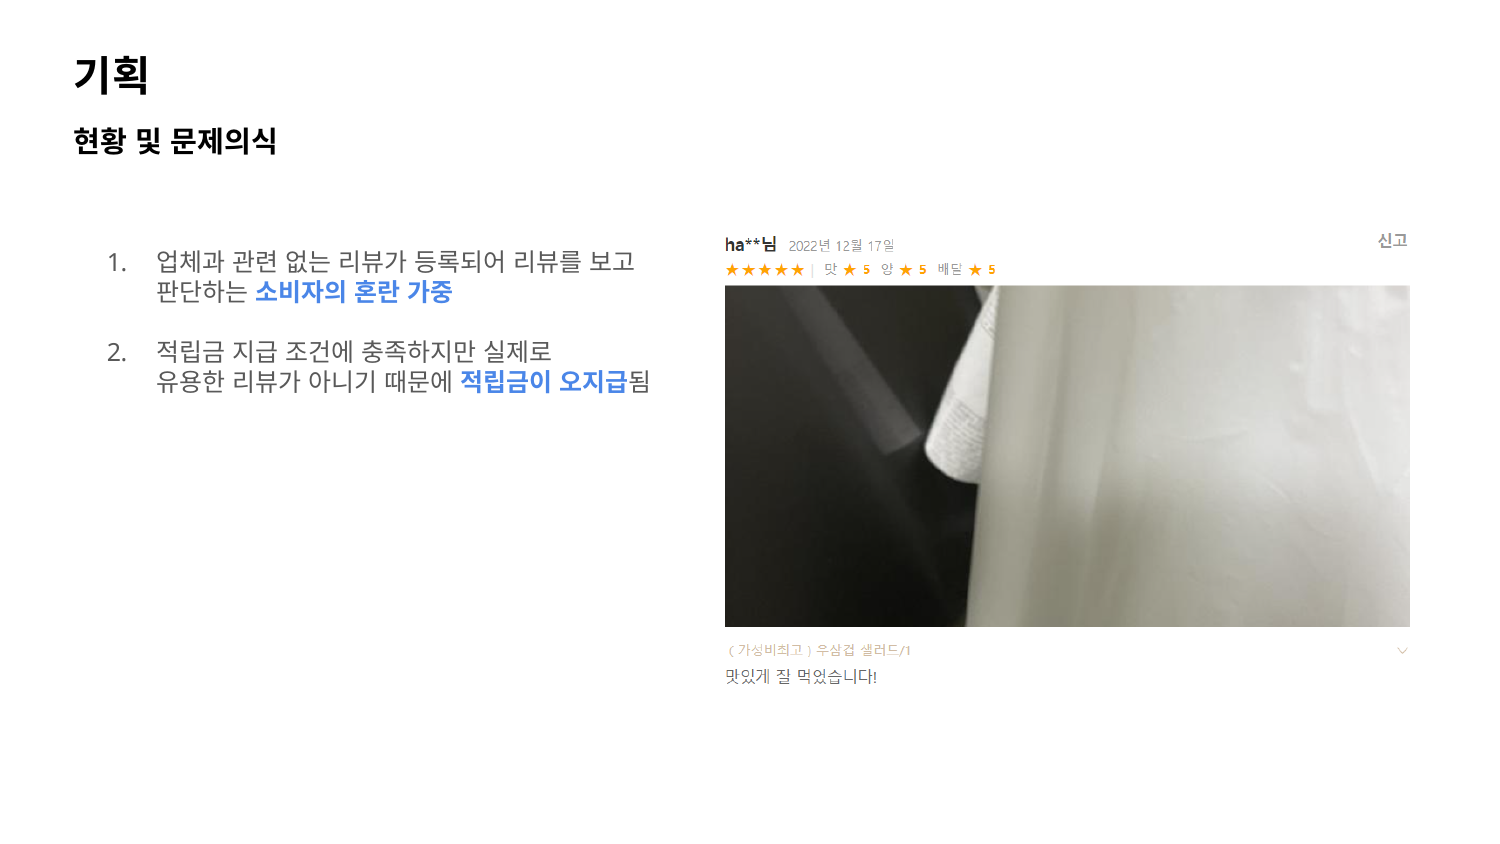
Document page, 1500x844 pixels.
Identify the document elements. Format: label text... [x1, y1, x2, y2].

picture [714, 231, 1413, 696]
text_box 업체과 관련 없는 리뷰가 등록되어 리뷰를 보고 판단하는 소비자의 혼란 가중 적립금 지급 조건에 충족하지만 실제로 유용한 리뷰가 아니기 때문에 적립금이 오지급됨 [74, 231, 715, 793]
subtitle 현황 및 문제의식 [58, 115, 1457, 196]
subtitle 기획 [58, 35, 1457, 115]
